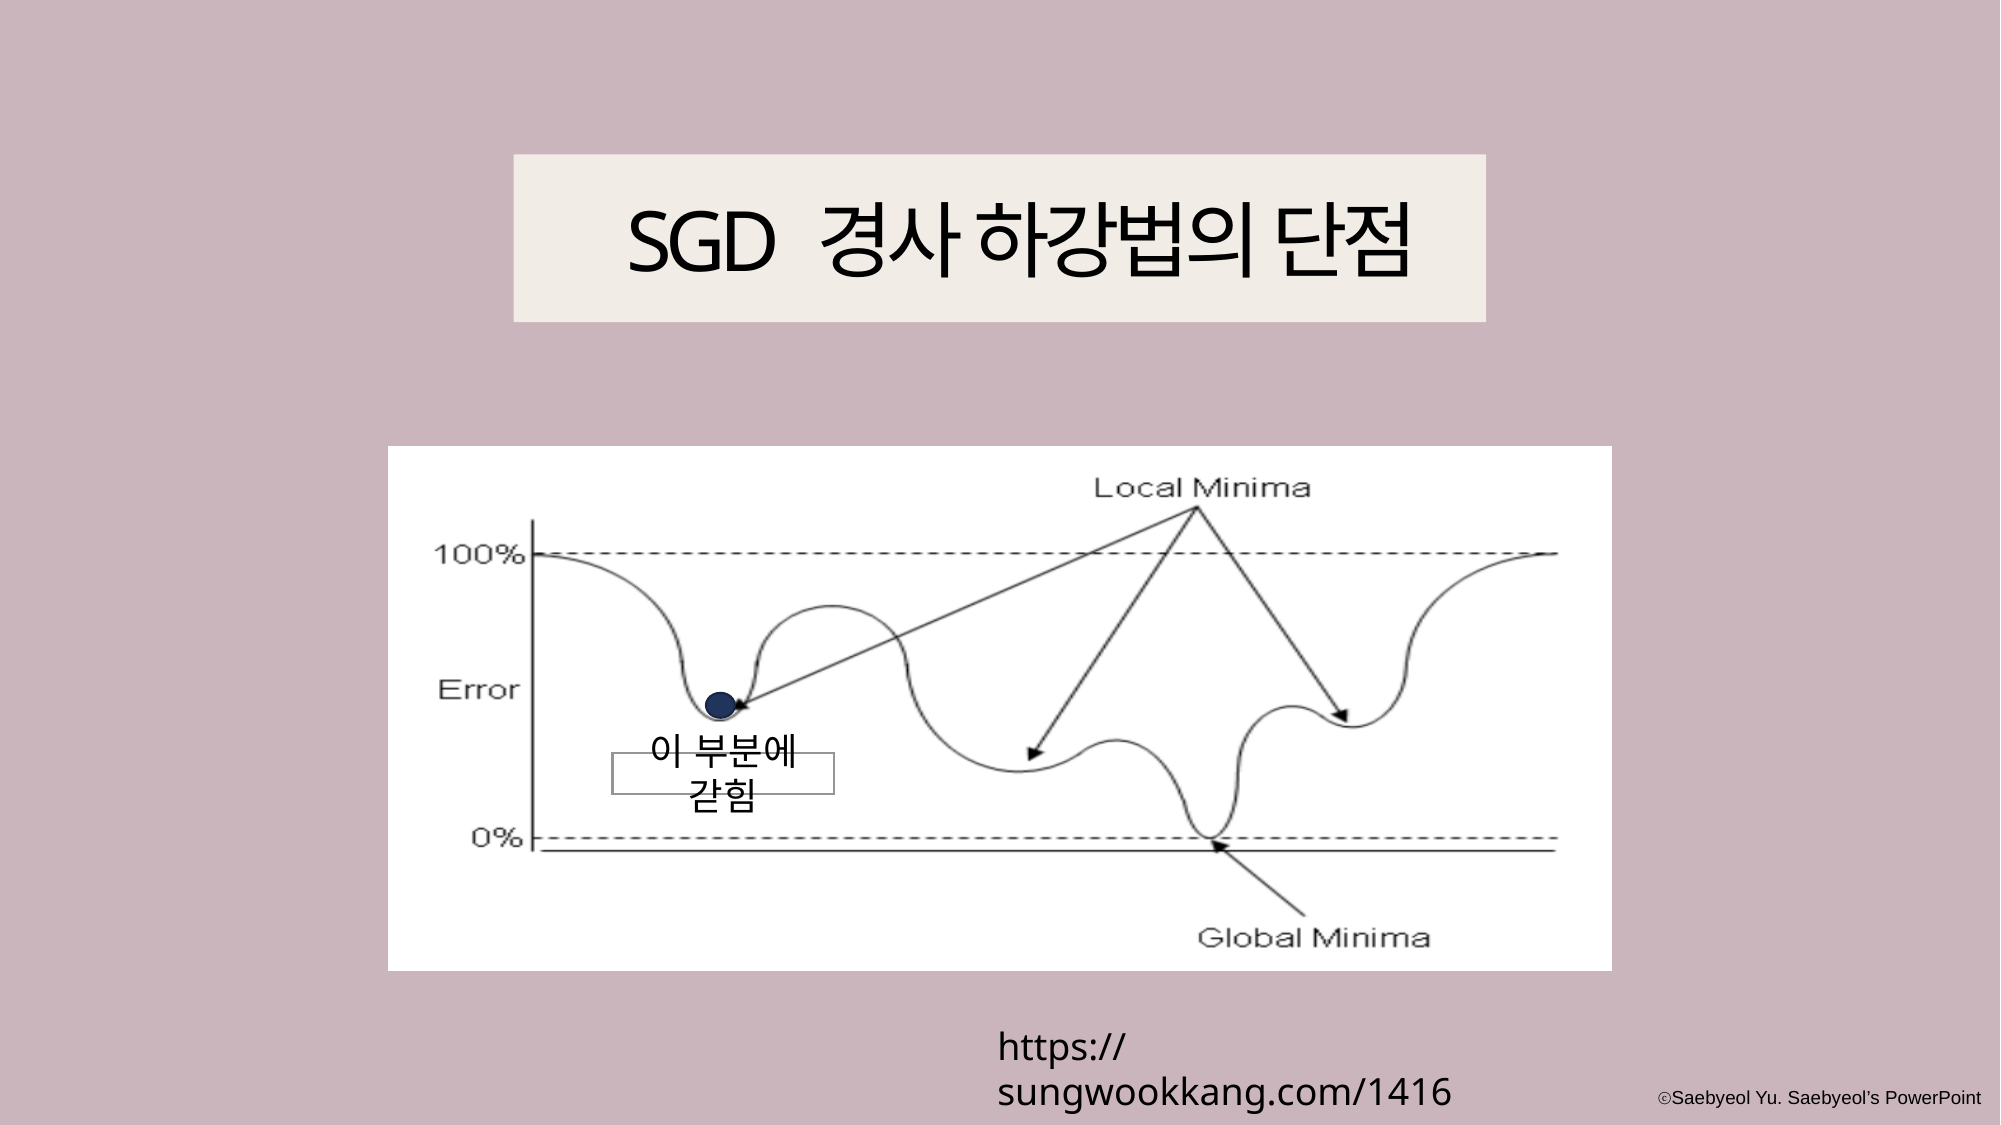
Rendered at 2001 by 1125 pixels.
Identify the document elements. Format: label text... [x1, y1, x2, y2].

text_box [513, 153, 1487, 323]
text_box SGD 경사 하강법의 단점 [586, 180, 1459, 295]
picture [388, 446, 1612, 971]
text_box https://sungwookkang.com/1416 [982, 1015, 1532, 1121]
